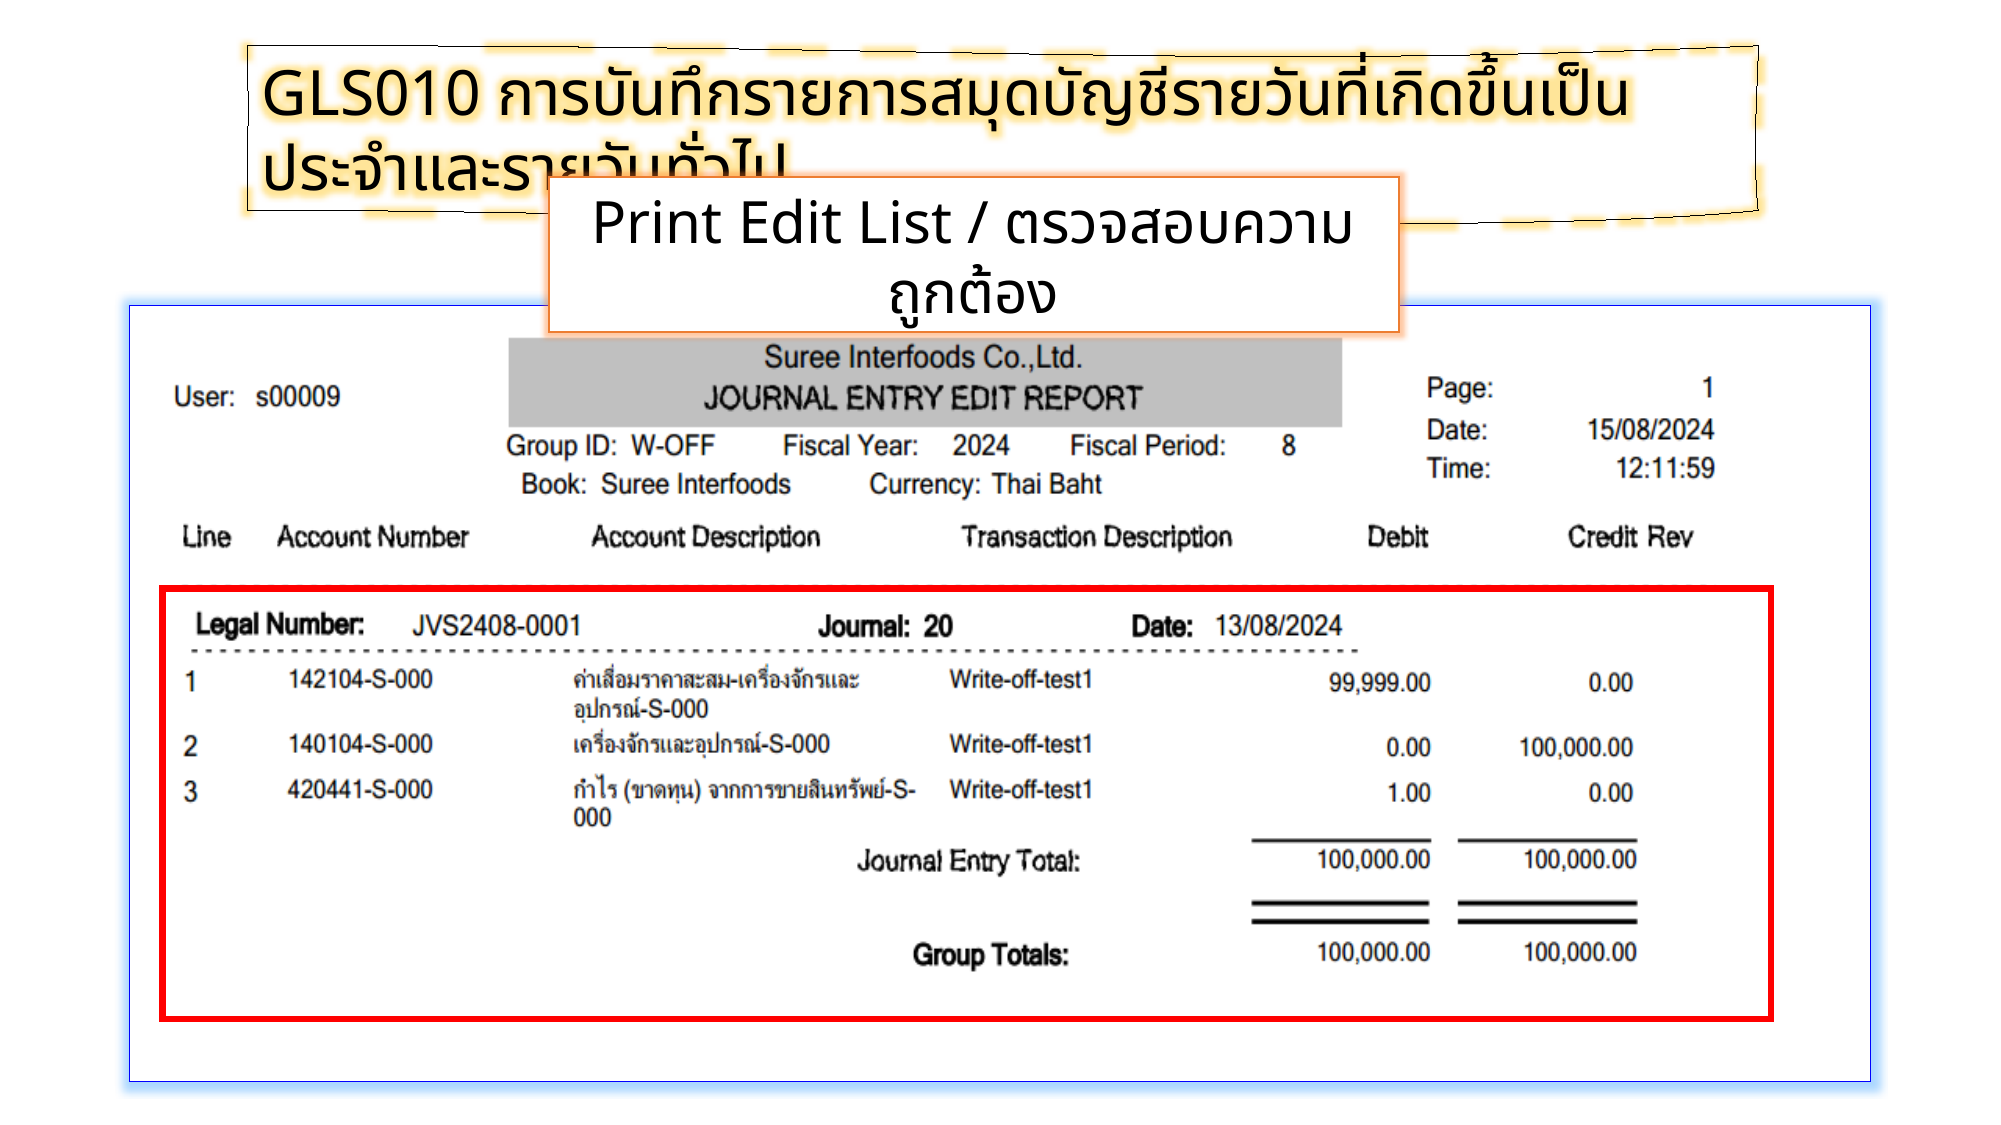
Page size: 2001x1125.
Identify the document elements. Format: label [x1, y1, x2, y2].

text_box [129, 45, 1871, 1082]
